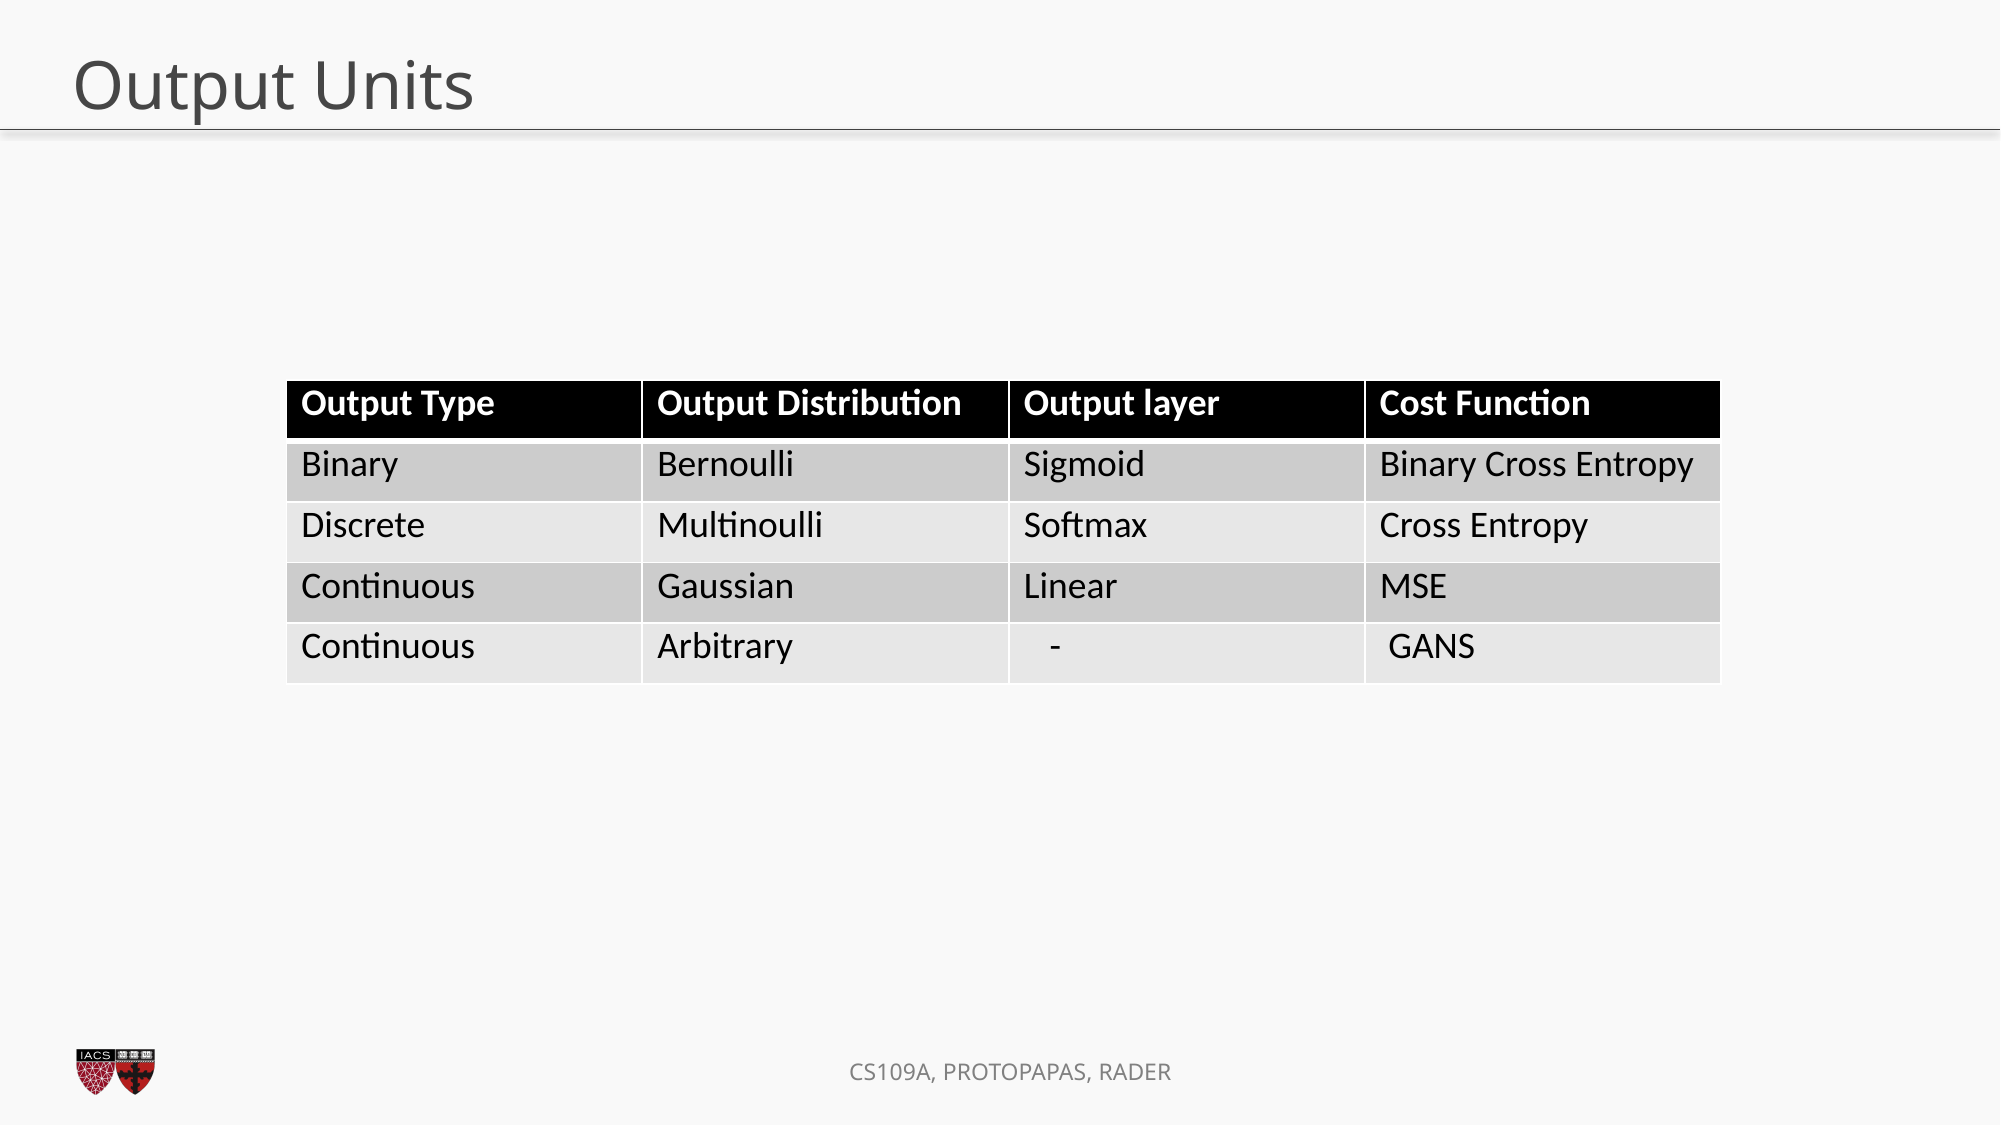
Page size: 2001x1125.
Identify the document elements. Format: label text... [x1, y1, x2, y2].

table_header Cost Function [1366, 381, 1720, 438]
table_header Output Type [287, 381, 641, 438]
table_cell Bernoulli [643, 444, 1008, 501]
table_cell Sigmoid [1010, 444, 1364, 501]
table_cell MSE [1366, 563, 1720, 622]
table_cell Continuous [287, 624, 641, 683]
table_cell Binary Cross Entropy [1366, 444, 1720, 501]
table_cell Gaussian [643, 563, 1008, 622]
table_header Output layer [1010, 381, 1364, 438]
table_header Output Distribution [643, 381, 1008, 438]
title Output Units [57, 35, 1943, 162]
table_cell Linear [1010, 563, 1364, 622]
table_cell Cross Entropy [1366, 503, 1720, 562]
table_cell Arbitrary [643, 624, 1008, 683]
table_cell - [1010, 624, 1364, 683]
table_cell Multinoulli [643, 503, 1008, 562]
table_cell Continuous [287, 563, 641, 622]
table_cell Discrete [287, 503, 641, 562]
table_cell GANS [1366, 624, 1720, 683]
table_cell Binary [287, 444, 641, 501]
table_cell Softmax [1010, 503, 1364, 562]
picture [75, 1049, 155, 1095]
